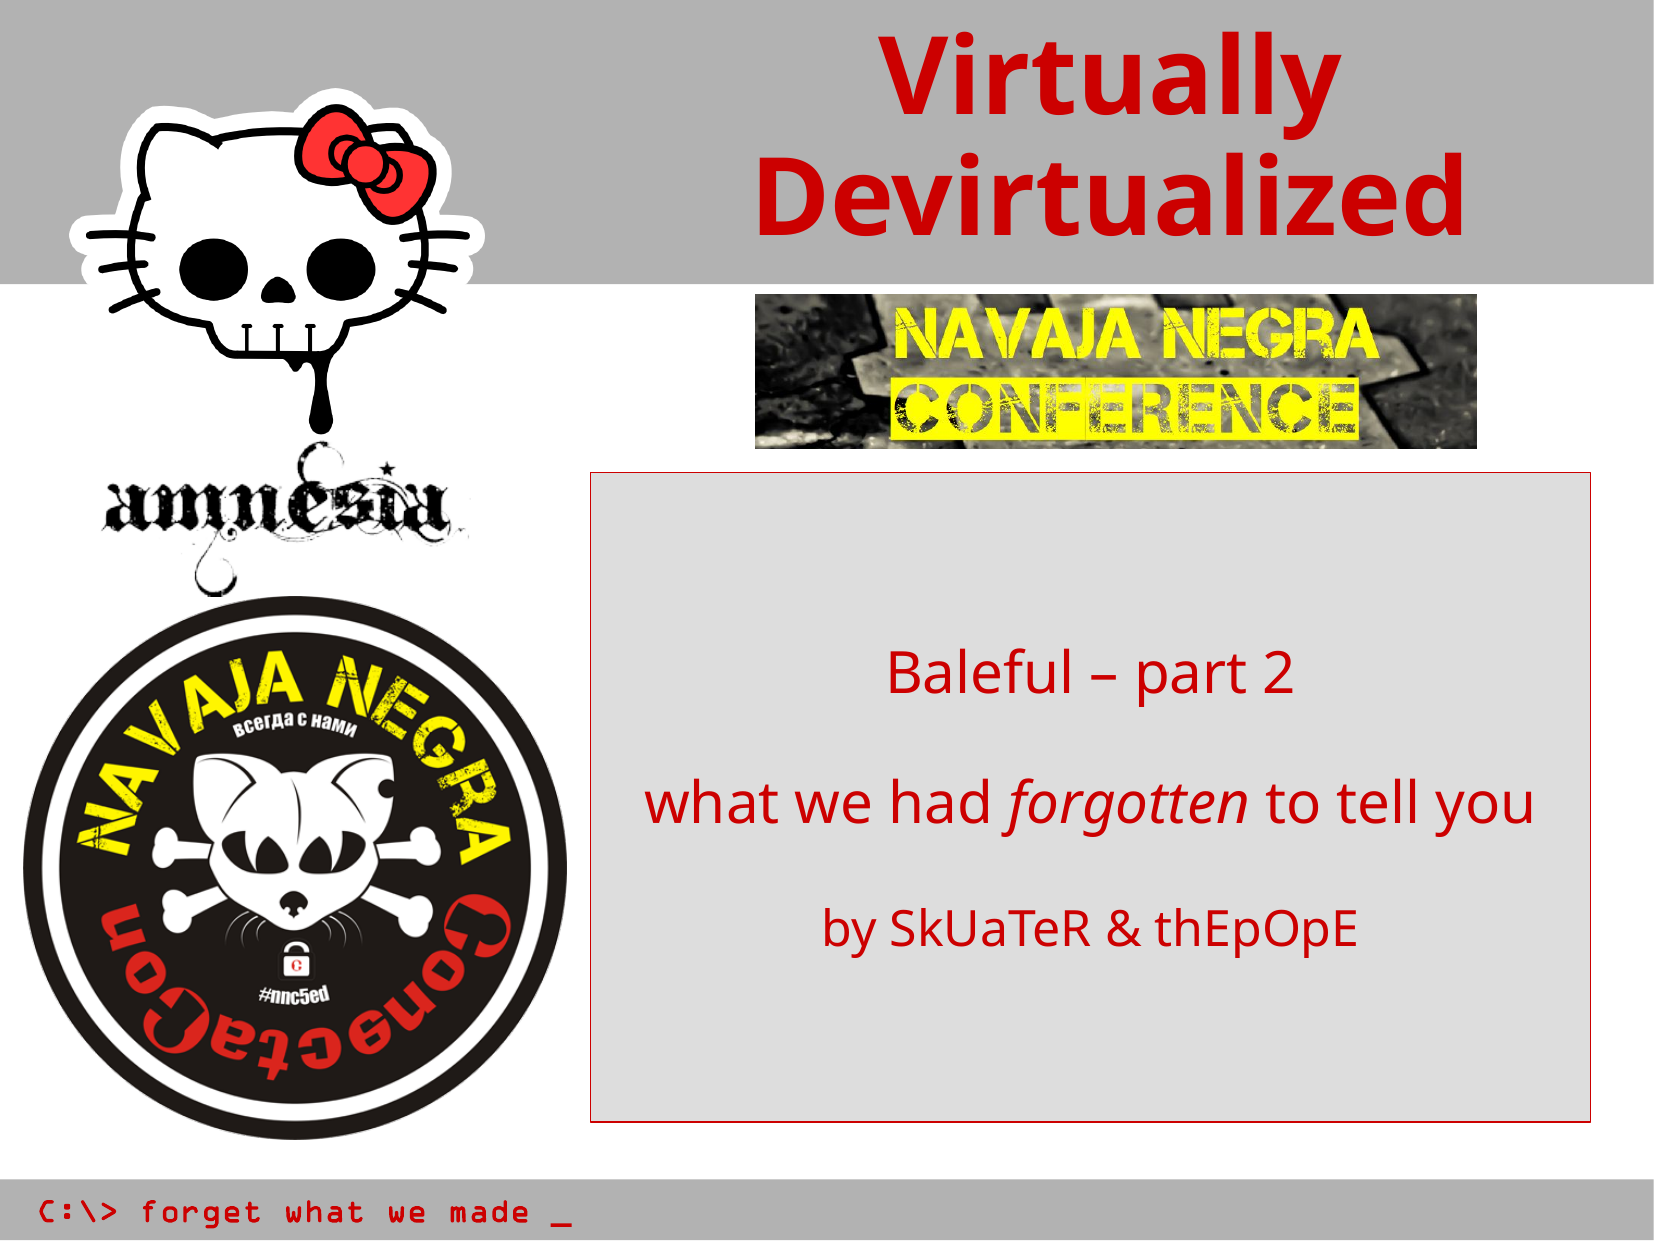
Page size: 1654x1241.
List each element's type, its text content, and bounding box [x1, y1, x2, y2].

text_box [64, 1213, 71, 1219]
text_box Baleful – part 2 what we had forgotten to tell you by SkUaTeR & thEpOpE [590, 472, 1591, 1122]
text_box [348, 1201, 363, 1223]
picture [23, 88, 567, 1140]
text_box [245, 1201, 260, 1223]
text_box [0, 1179, 1654, 1241]
text_box [224, 1206, 240, 1223]
text_box [183, 1206, 198, 1223]
text_box [80, 1200, 96, 1223]
text_box Virtually Devirtualized [625, 24, 1595, 248]
picture [755, 294, 1477, 449]
text_box [388, 1206, 405, 1223]
text_box [162, 1206, 178, 1223]
text_box [39, 1200, 54, 1223]
text_box [64, 1203, 71, 1210]
text_box [307, 1200, 322, 1223]
text_box [286, 1206, 302, 1223]
text_box [450, 1206, 466, 1223]
text_box [550, 1223, 572, 1227]
text_box [471, 1206, 487, 1223]
text_box [0, 0, 1654, 285]
text_box [513, 1206, 528, 1223]
text_box [204, 1206, 219, 1229]
text_box [327, 1206, 343, 1223]
text_box [101, 1202, 117, 1221]
text_box [409, 1206, 425, 1223]
text_box [142, 1200, 156, 1223]
text_box [492, 1200, 507, 1223]
